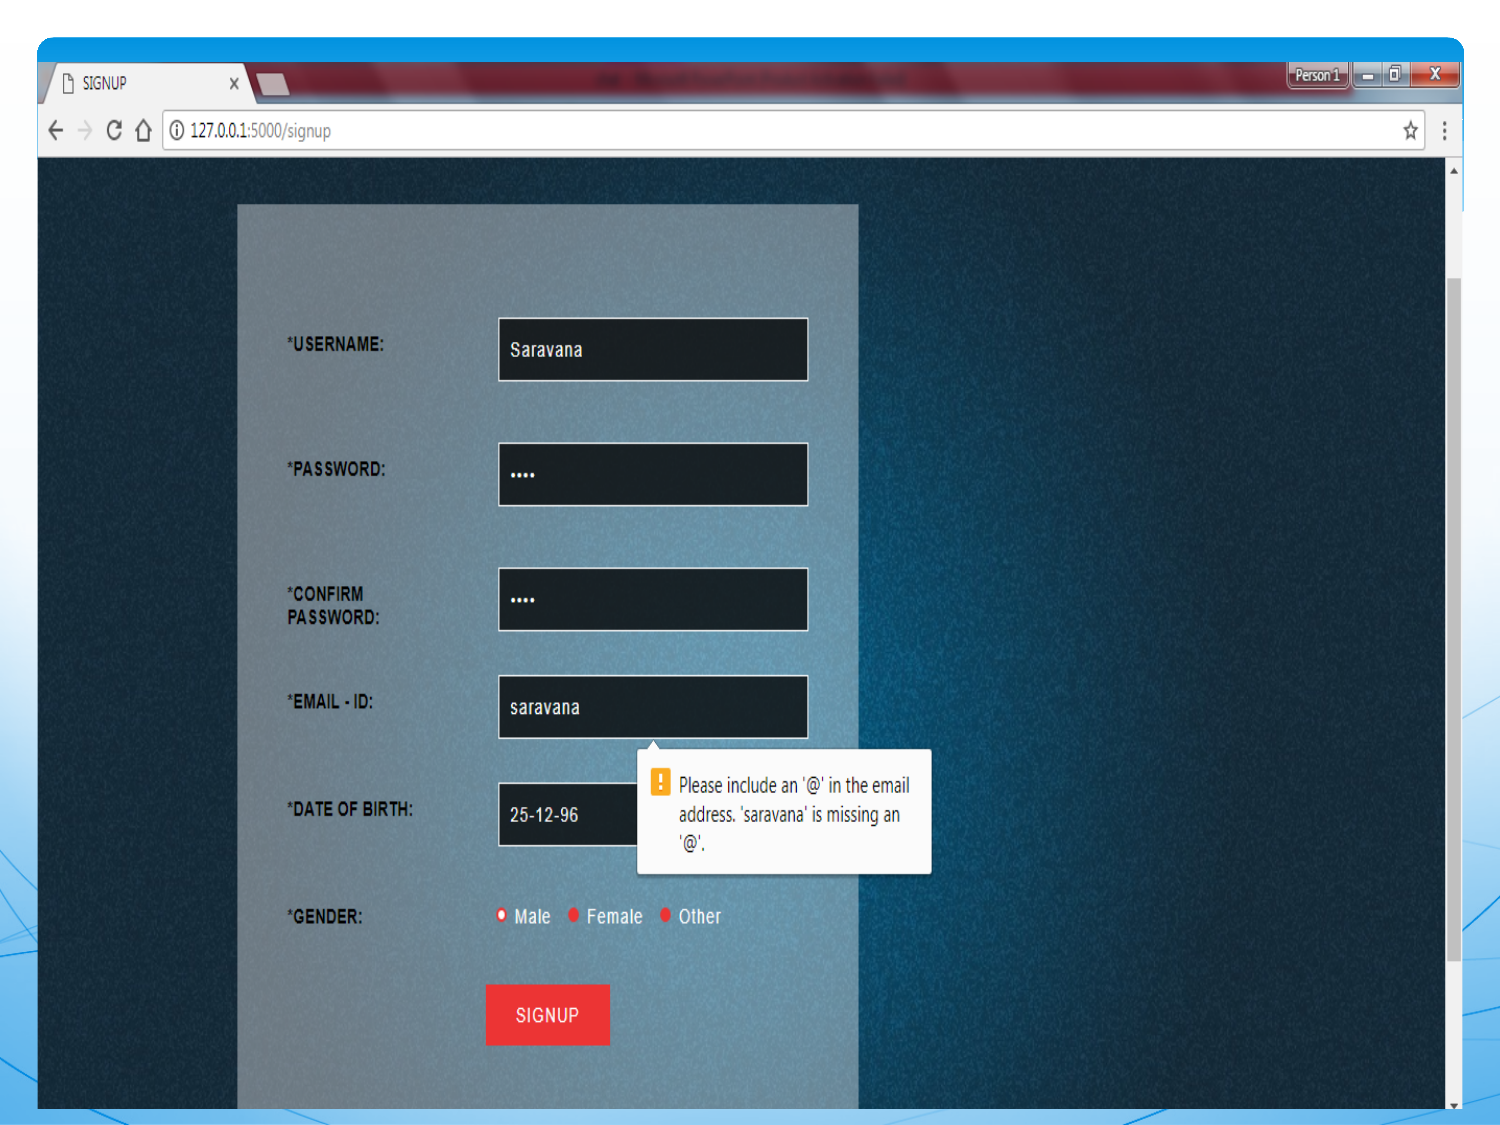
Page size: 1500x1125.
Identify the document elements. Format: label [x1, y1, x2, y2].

picture [37, 63, 1463, 1109]
